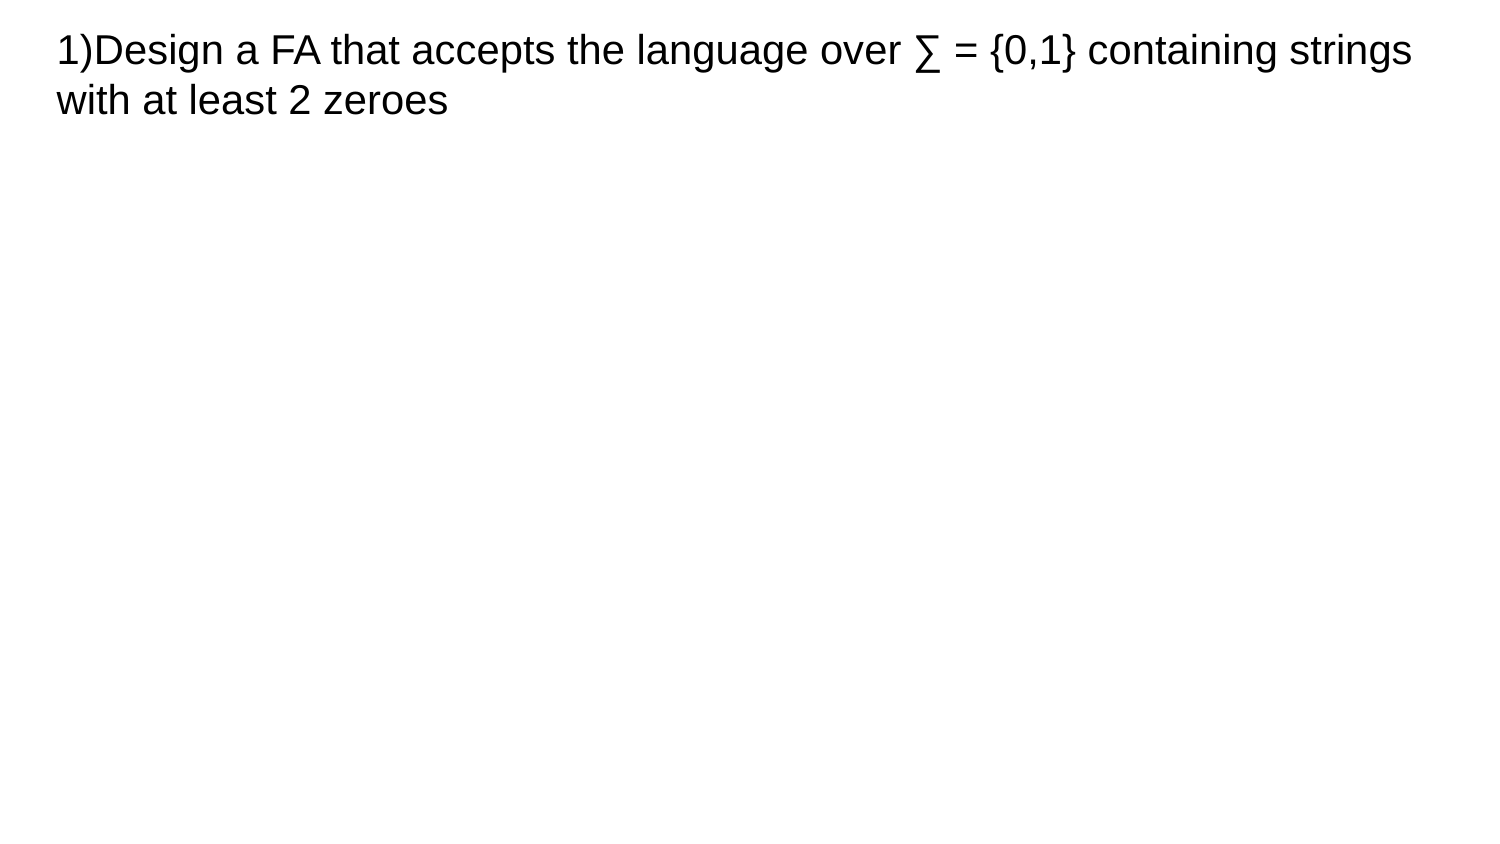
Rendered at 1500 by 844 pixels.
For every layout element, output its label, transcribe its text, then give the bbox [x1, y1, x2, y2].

title 1)Design a FA that accepts the language over ∑ = {0,1} containing strings with at least 2 zeroes [41, 54, 1440, 193]
